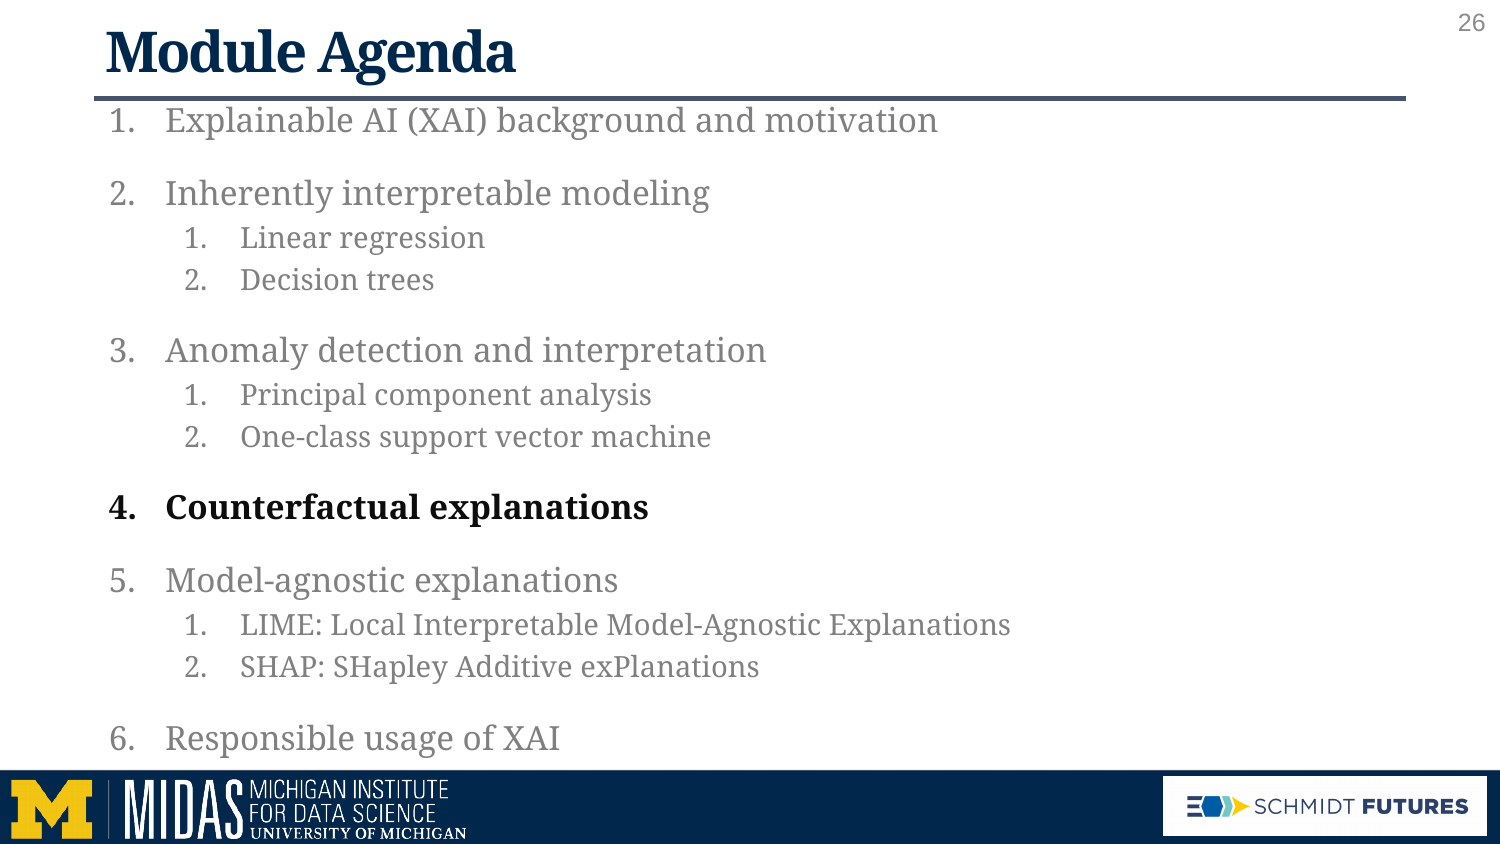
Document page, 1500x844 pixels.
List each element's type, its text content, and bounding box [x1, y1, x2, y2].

picture [0, 767, 1500, 844]
text_box Explainable AI (XAI) background and motivation Inherently interpretable modeling Linear regression Decision trees Anomaly detection and interpretation Principal component analysis One-class support vector machine Counterfactual explanations Model-agnostic explanations LIME: Local Interpretable Model-Agnostic Explanations SHAP: SHapley Additive exPlanations Responsible usage of XAI [94, 96, 1406, 748]
slide_number 26 [1163, 0, 1500, 45]
title Module Agenda [94, 17, 1406, 87]
